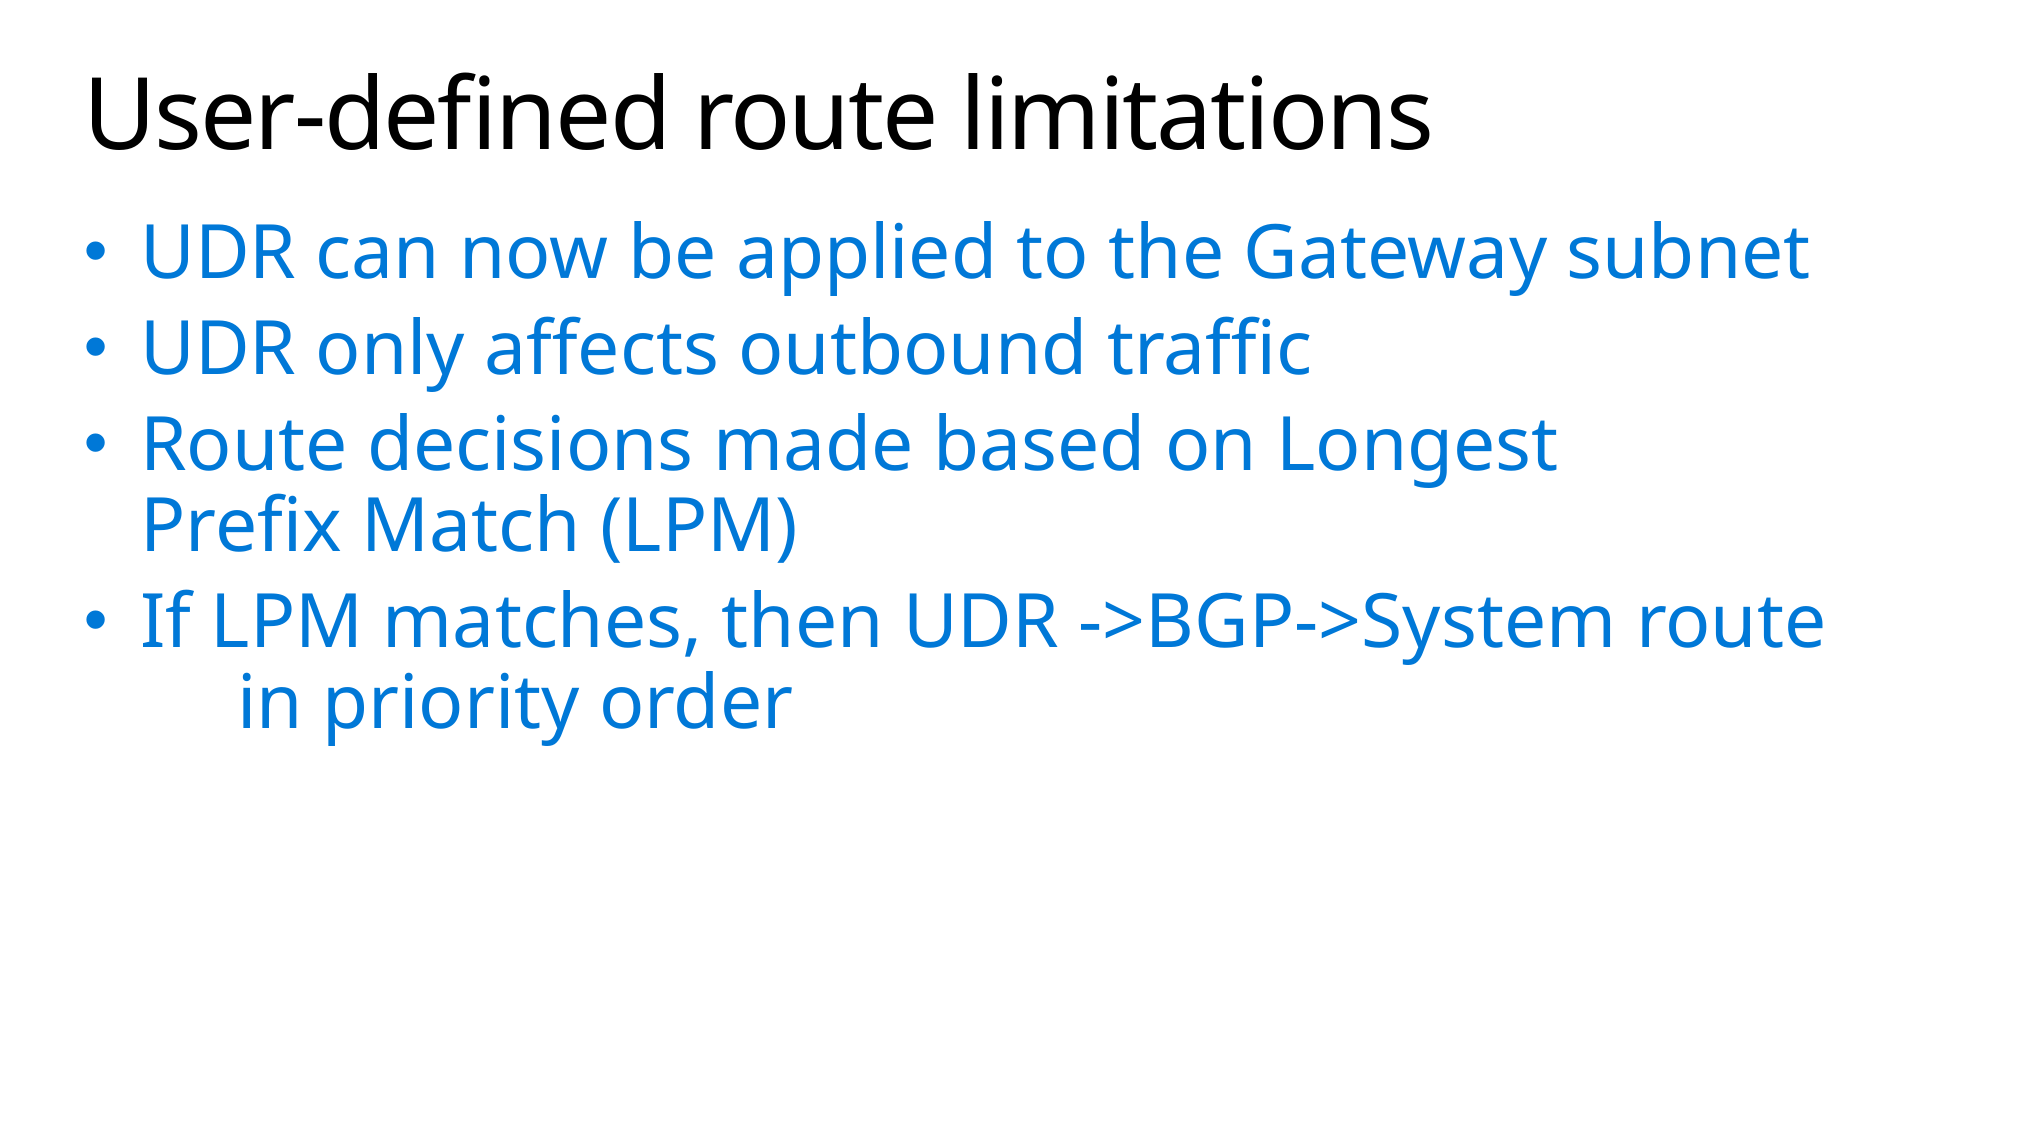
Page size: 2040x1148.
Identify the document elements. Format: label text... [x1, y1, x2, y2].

title User-defined route limitations [60, 48, 1980, 199]
list UDR can now be applied to the Gateway subnet UDR only affects outbound traffic Route decisions made based on Longest Prefix Match (LPM) If LPM matches, then UDR ->BGP->System route in priority order [60, 199, 1980, 775]
